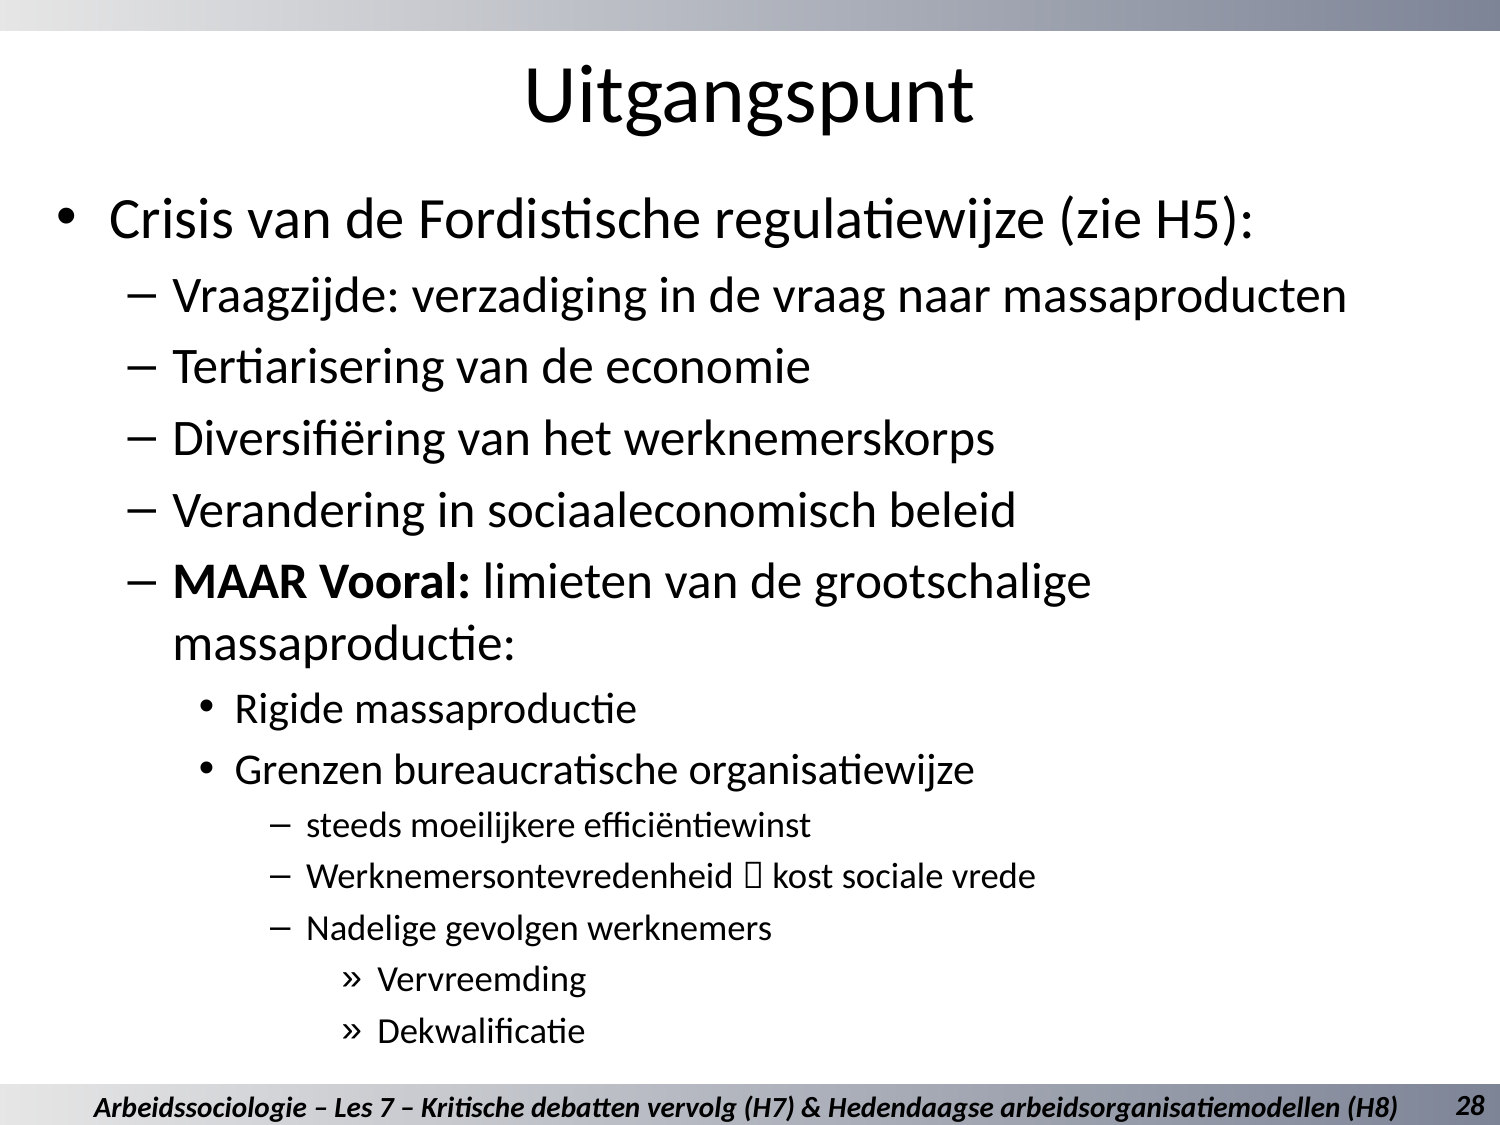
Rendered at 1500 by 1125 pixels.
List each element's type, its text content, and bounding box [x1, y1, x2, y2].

text_box [0, 0, 1500, 31]
list Crisis van de Fordistische regulatiewijze (zie H5): Vraagzijde: verzadiging in de vraag naar massaproducten Tertiarisering van de economie Diversifiëring van het werknemerskorps Verandering in sociaaleconomisch beleid MAAR Vooral: limieten van de grootschalige massaproductie: Rigide massaproductie Grenzen bureaucratische organisatiewijze steeds moeilijkere efficiëntiewinst Werknemersontevredenheid  kost sociale vrede Nadelige gevolgen werknemers Vervreemding Dekwalificatie [41, 172, 1447, 1059]
title Uitgangspunt [0, 31, 1500, 159]
text_box 28 [1074, 1082, 1500, 1125]
footer Arbeidssociologie – Les 7 – Kritische debatten vervolg (H7) & Hedendaagse arbeidsorganisatiemodellen (H8) [0, 1084, 1074, 1125]
